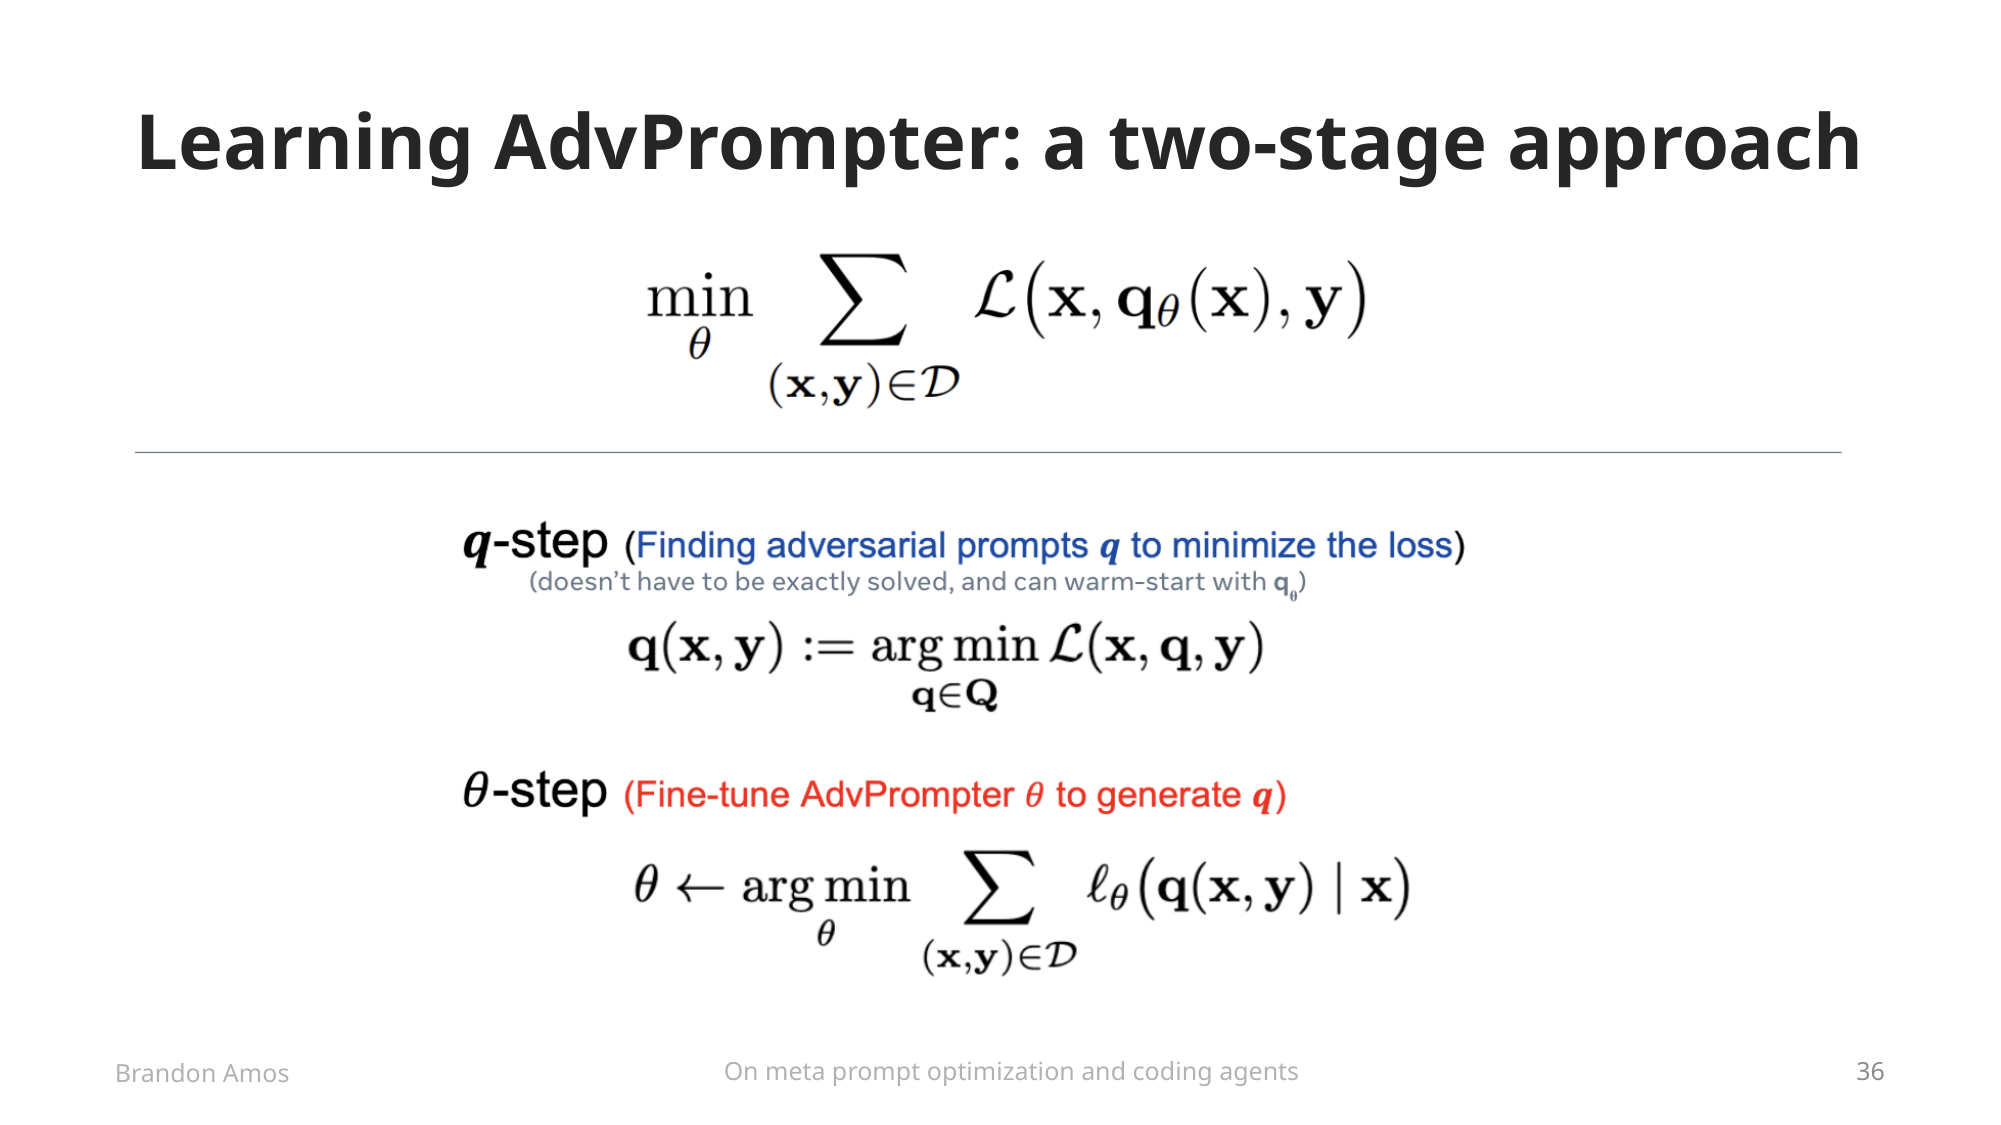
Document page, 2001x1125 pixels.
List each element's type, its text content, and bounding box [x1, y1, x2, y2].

footer On meta prompt optimization and coding agents [590, 1044, 1433, 1103]
picture [99, 178, 1901, 1033]
slide_number 36 [1433, 1044, 1900, 1103]
slide_number Brandon Amos [99, 1044, 567, 1103]
title Learning AdvPrompter: a two-stage approach [99, 45, 1900, 175]
